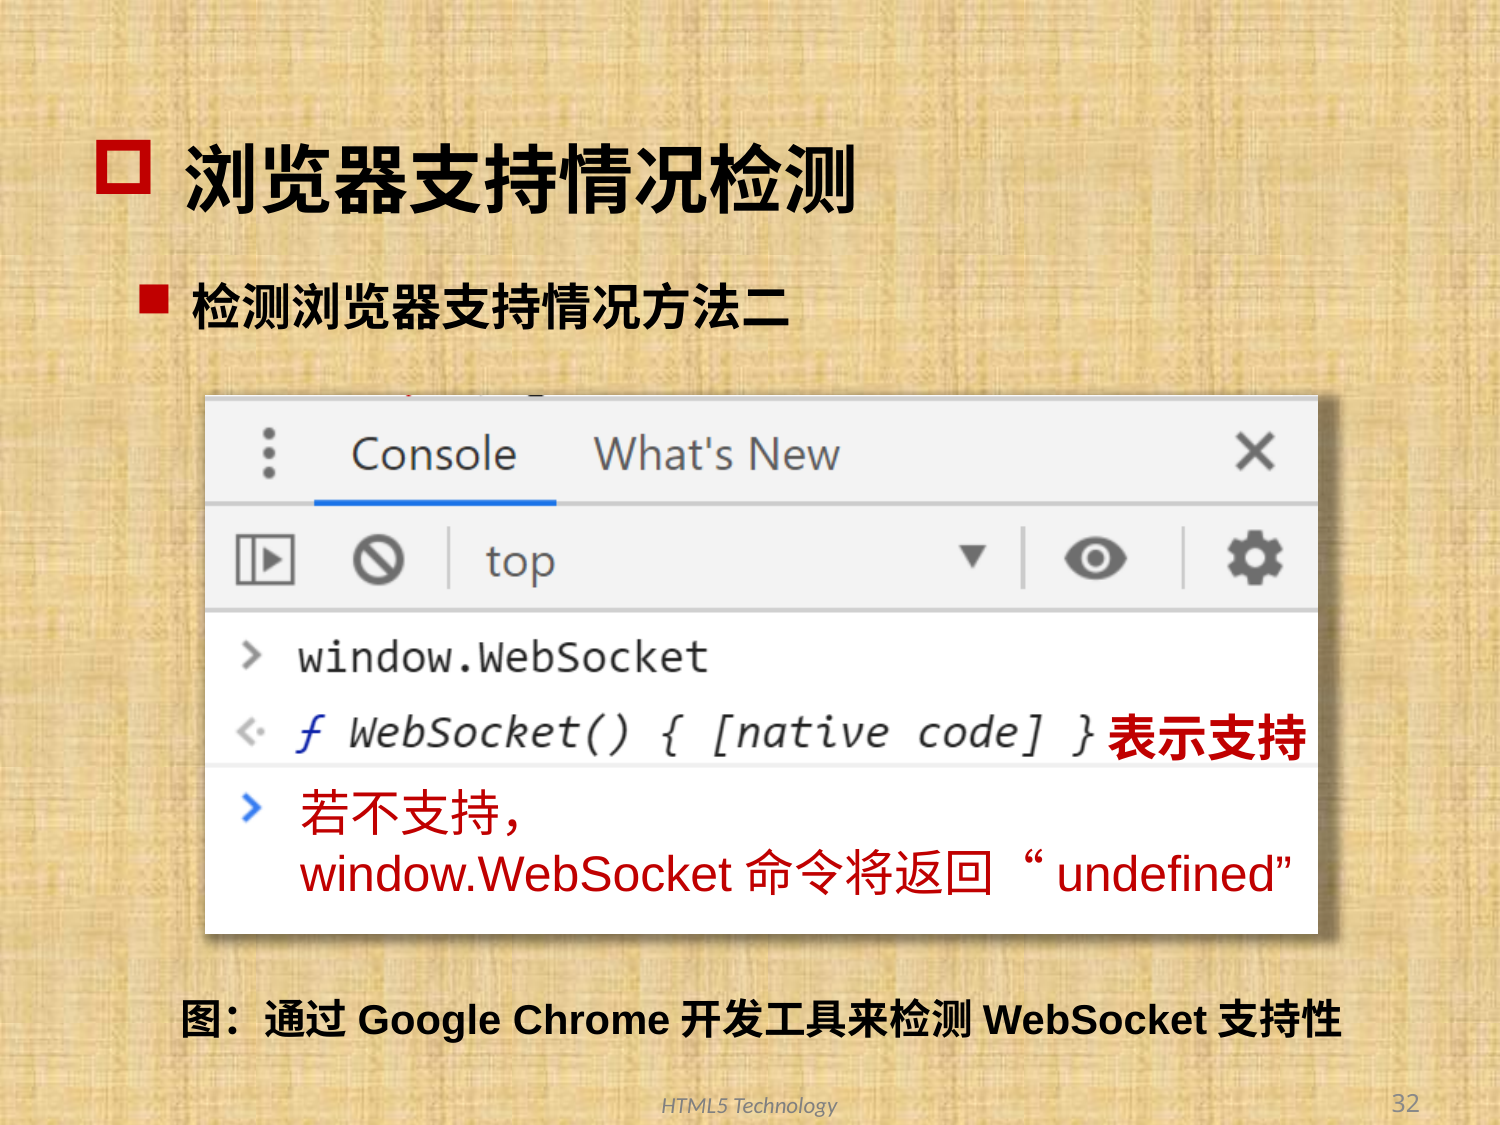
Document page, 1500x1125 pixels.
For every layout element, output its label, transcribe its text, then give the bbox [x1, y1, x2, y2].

picture [0, 0, 1500, 1125]
text_box 图：通过Google Chrome开发工具来检测WebSocket支持性 [165, 985, 1358, 1051]
title 浏览器支持情况检测 [75, 124, 1491, 271]
slide_number 32 [1097, 1082, 1436, 1125]
footer HTML5 Technology [482, 1083, 1017, 1125]
text_box 检测浏览器支持情况方法二 [120, 268, 807, 343]
